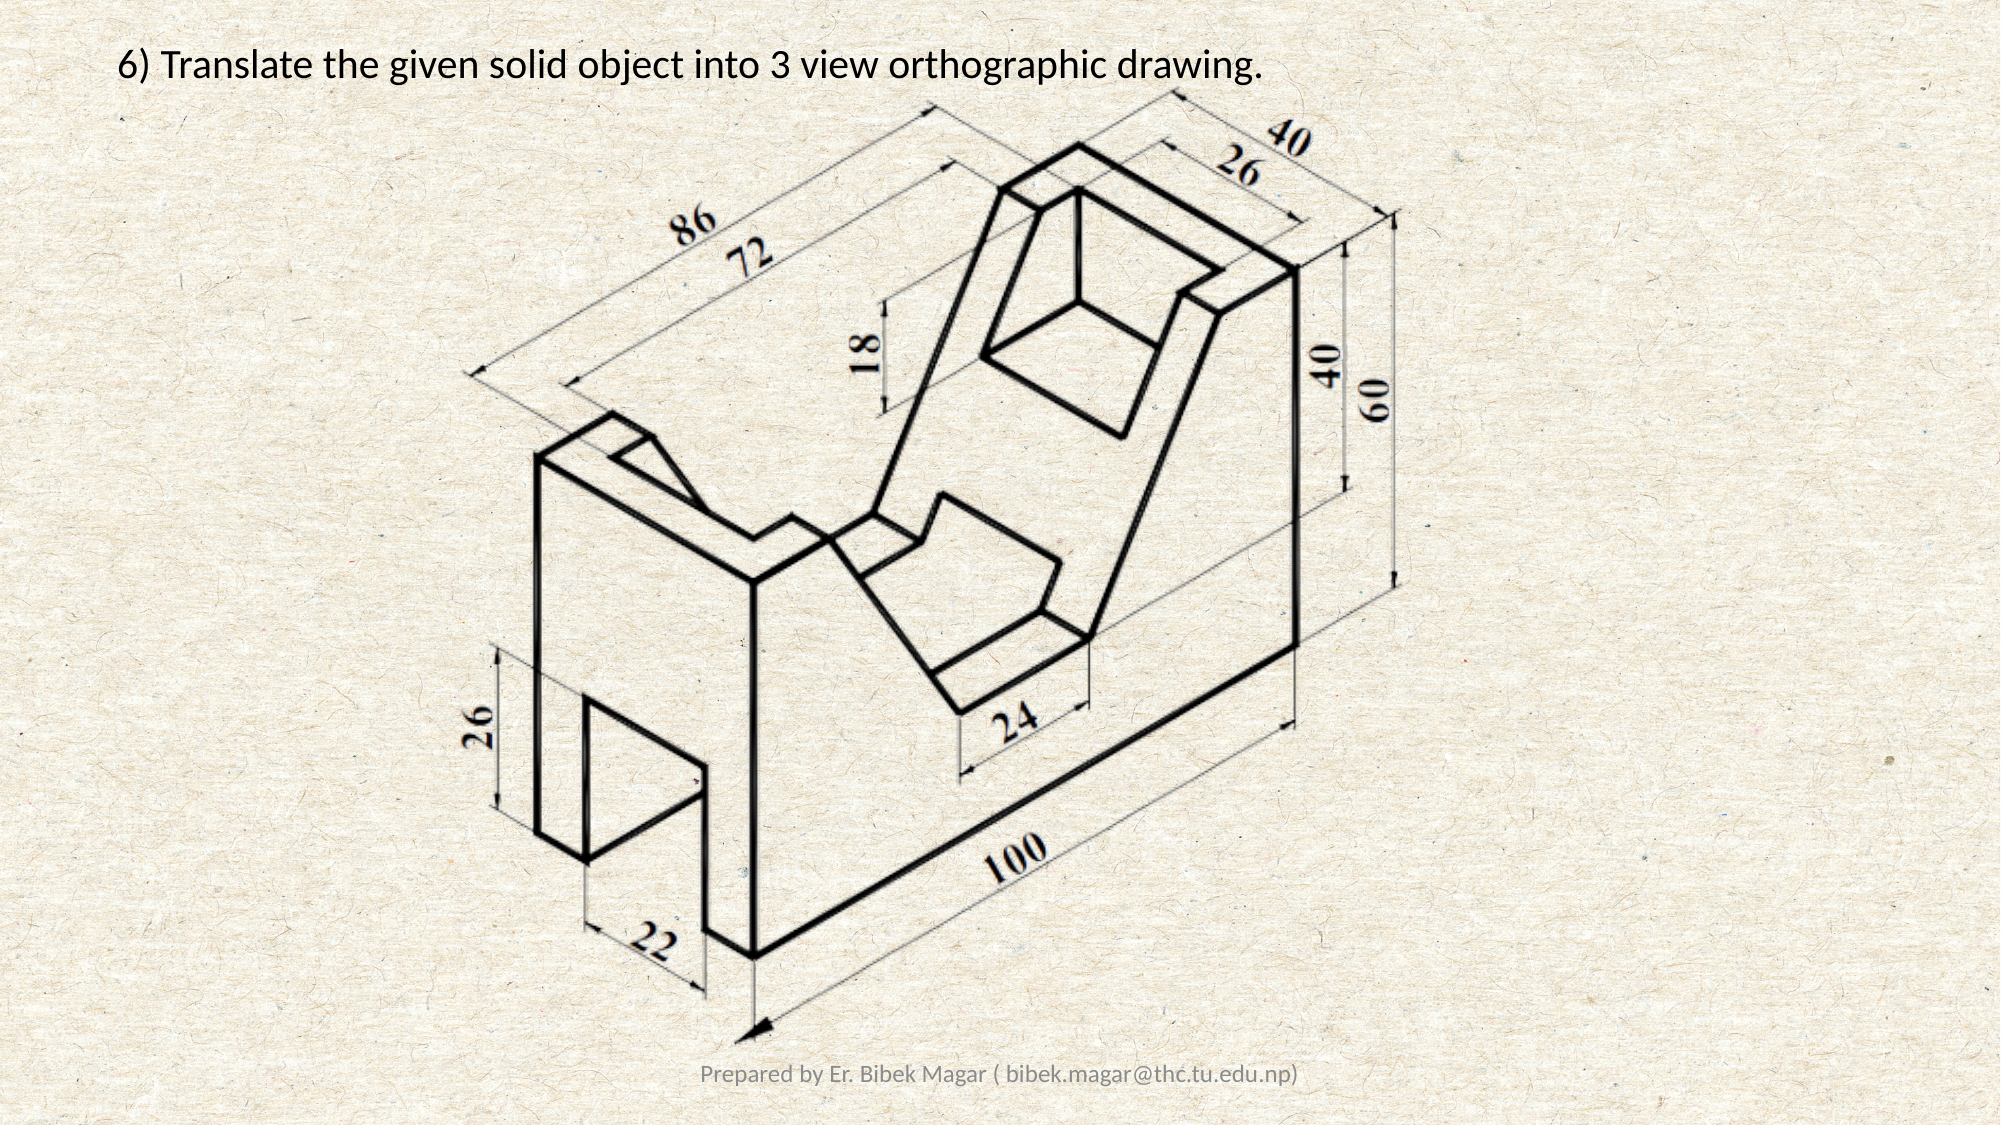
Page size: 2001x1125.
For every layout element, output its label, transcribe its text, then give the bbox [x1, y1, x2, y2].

footer Prepared by Er. Bibek Magar ( bibek.magar@thc.tu.edu.np) [662, 1070, 1338, 1103]
text_box 6) Translate the given solid object into 3 view orthographic drawing. [102, 29, 1926, 95]
picture [0, 0, 2001, 1125]
